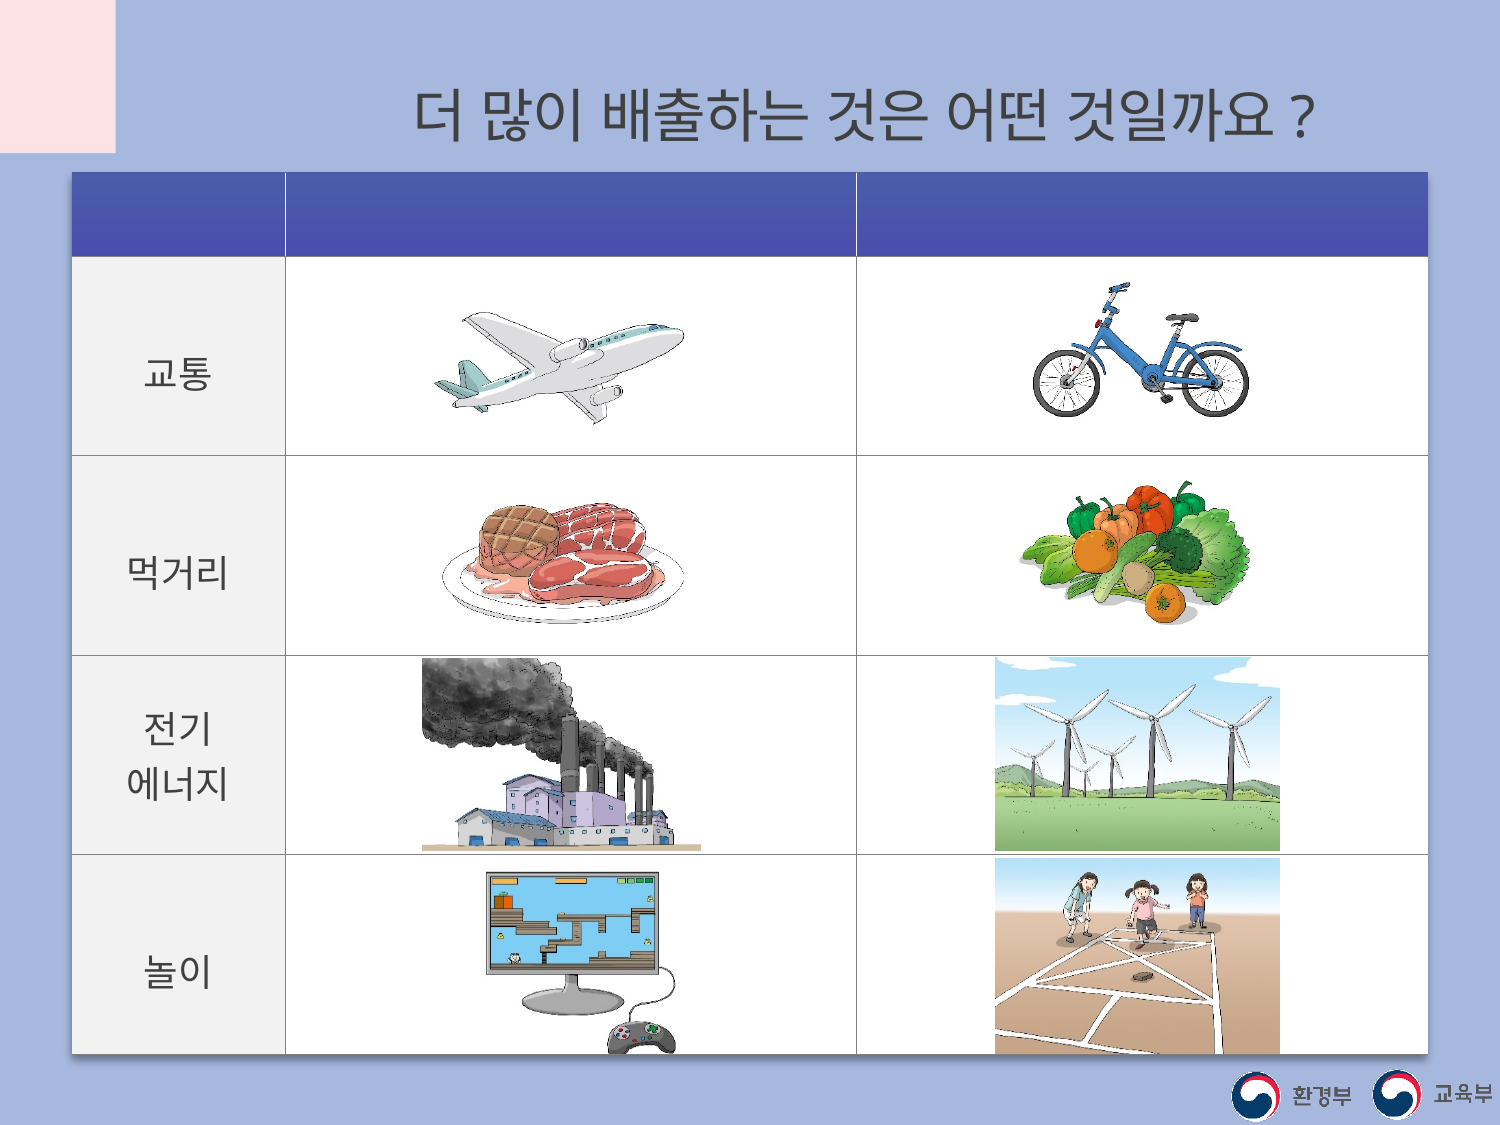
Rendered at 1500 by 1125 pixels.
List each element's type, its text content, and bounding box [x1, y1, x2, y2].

picture [1000, 259, 1280, 451]
picture [995, 858, 1280, 1054]
picture [995, 657, 1280, 851]
table_cell [857, 855, 1428, 1054]
picture [422, 658, 701, 851]
picture [429, 461, 699, 652]
table_cell [286, 656, 856, 854]
text_box [0, 154, 109, 1125]
picture [387, 259, 719, 449]
table_cell [857, 656, 1428, 854]
table_cell [286, 257, 856, 455]
text_box 온실가스를 더 많이 배출하는 것은 어떤 것일까요? [119, 71, 1310, 157]
table_header 나 [857, 173, 1428, 256]
table_cell 전기 에너지 [72, 656, 285, 854]
table_cell [857, 257, 1428, 455]
picture [424, 857, 708, 1054]
table_cell 교통 [72, 257, 285, 455]
table_header [72, 173, 285, 256]
picture [1006, 459, 1287, 651]
table_header 가 [286, 173, 856, 256]
table_cell [286, 855, 856, 1054]
table_cell [286, 456, 856, 655]
table_cell 먹거리 [72, 456, 285, 655]
table_cell [857, 456, 1428, 655]
table_cell 놀이 [72, 855, 285, 1054]
picture [1225, 1065, 1359, 1125]
picture [1366, 1065, 1500, 1125]
